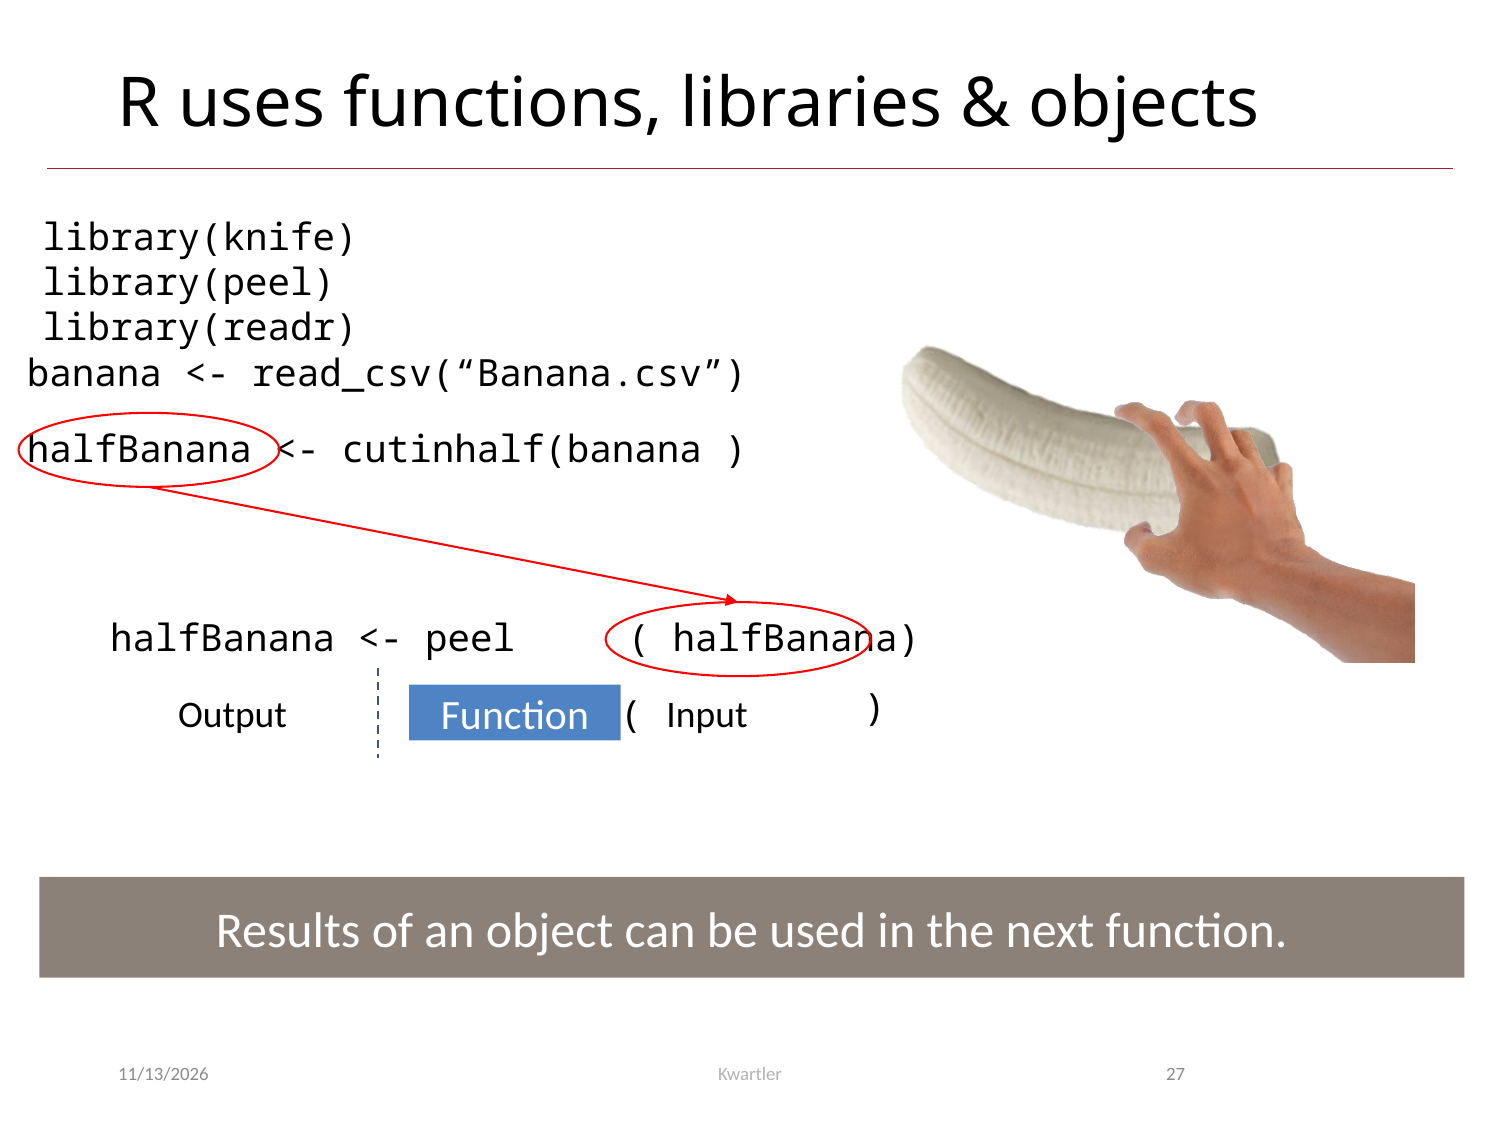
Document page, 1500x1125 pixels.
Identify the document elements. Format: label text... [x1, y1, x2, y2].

text_box halfBanana <- peel ( halfBanana) [811, 606, 935, 667]
text_box halfBanana <- cutinhalf(banana ) [12, 417, 76, 478]
title R uses functions, libraries & objects [103, 59, 1397, 157]
text_box Function [408, 684, 605, 741]
text_box [604, 601, 872, 678]
text_box ( [605, 682, 658, 742]
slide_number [103, 1042, 441, 1103]
text_box ) [826, 675, 901, 736]
text_box Output [163, 682, 303, 742]
text_box banana <- read_csv(“Banana.csv”) [12, 341, 762, 402]
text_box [148, 486, 739, 603]
text_box [17, 411, 281, 488]
slide_number 27 [1059, 1042, 1200, 1103]
text_box Input [658, 682, 763, 742]
text_box Results of an object can be used in the next function. [38, 876, 1465, 979]
text_box library(knife) library(peel) library(readr) [27, 205, 373, 341]
text_box halfBanana <- cutinhalf(banana ) [222, 417, 762, 478]
footer Kwartler [496, 1042, 1004, 1103]
text_box halfBanana <- peel ( halfBanana) [95, 606, 666, 667]
picture [818, 242, 1415, 672]
